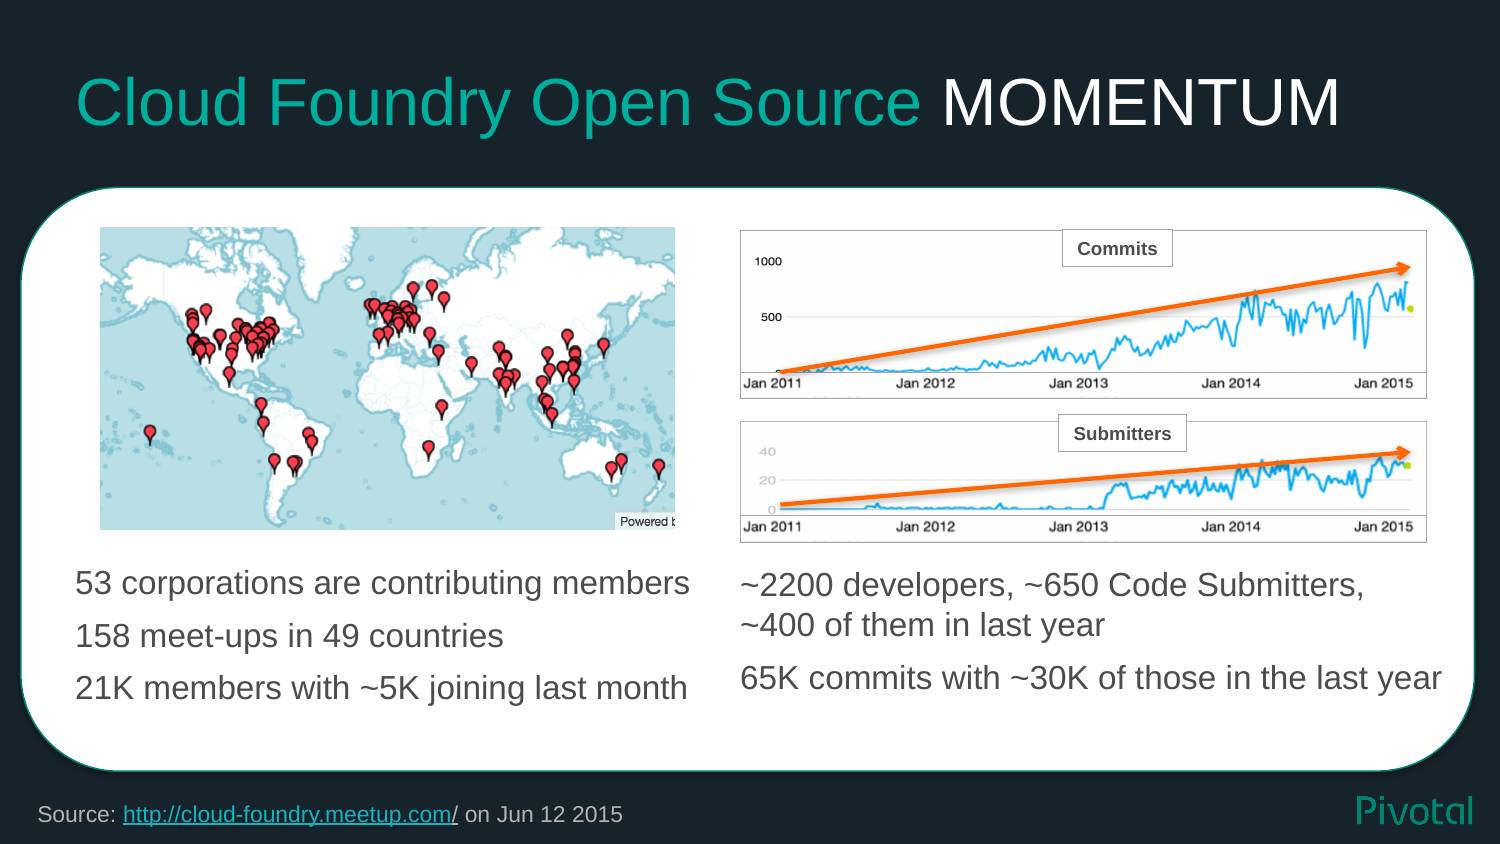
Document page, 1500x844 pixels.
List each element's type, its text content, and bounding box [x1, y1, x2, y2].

picture [1357, 796, 1478, 825]
picture [739, 230, 1427, 400]
picture [99, 227, 676, 532]
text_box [779, 451, 1412, 505]
text_box ~2200 developers, ~650 Code Submitters, ~400 of them in last year 65K commits with ~30K of those in the last year [740, 563, 1447, 723]
picture [739, 421, 1427, 543]
text_box Submitters [1058, 414, 1187, 419]
text_box Source: http://cloud-foundry.meetup.com/ on Jun 12 2015 [22, 791, 639, 834]
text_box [779, 266, 1412, 373]
text_box [20, 186, 1476, 772]
list 53 corporations are contributing members 158 meet-ups in 49 countries 21K members with ~5K joining last month [60, 546, 751, 732]
title Cloud Foundry Open Source MOMENTUM [60, 53, 1440, 129]
